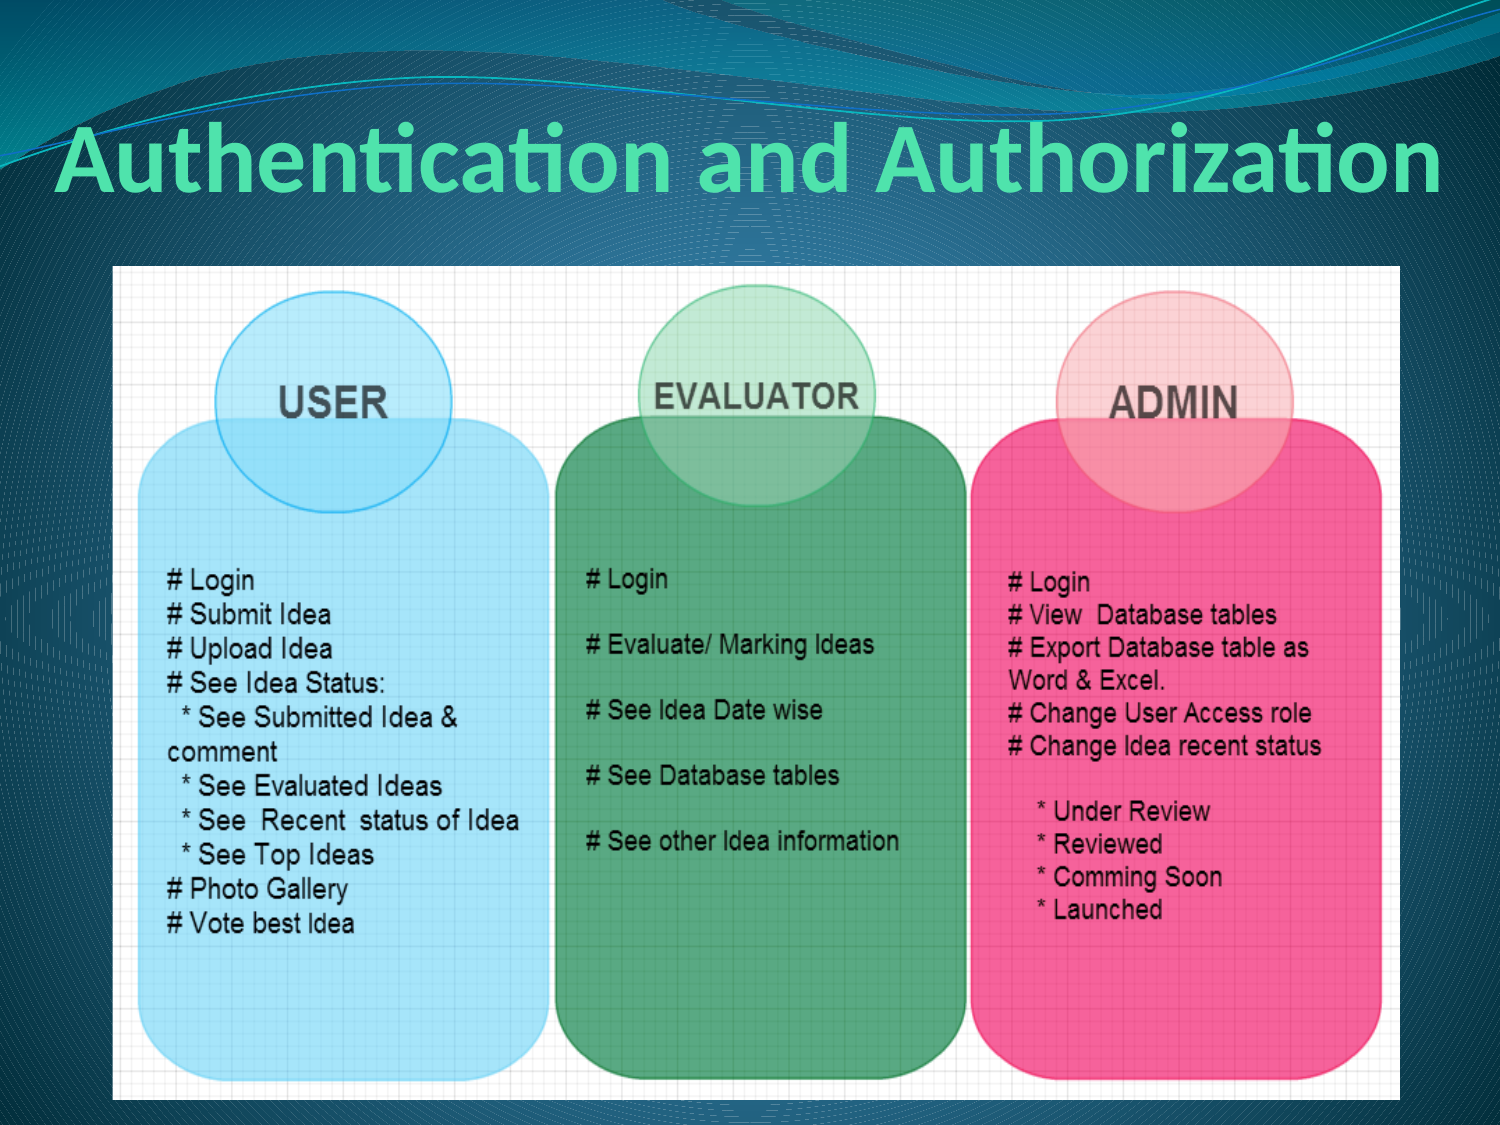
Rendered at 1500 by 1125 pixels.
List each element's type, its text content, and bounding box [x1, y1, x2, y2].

picture [112, 266, 1401, 1101]
title Authentication and Authorization [24, 38, 1476, 213]
